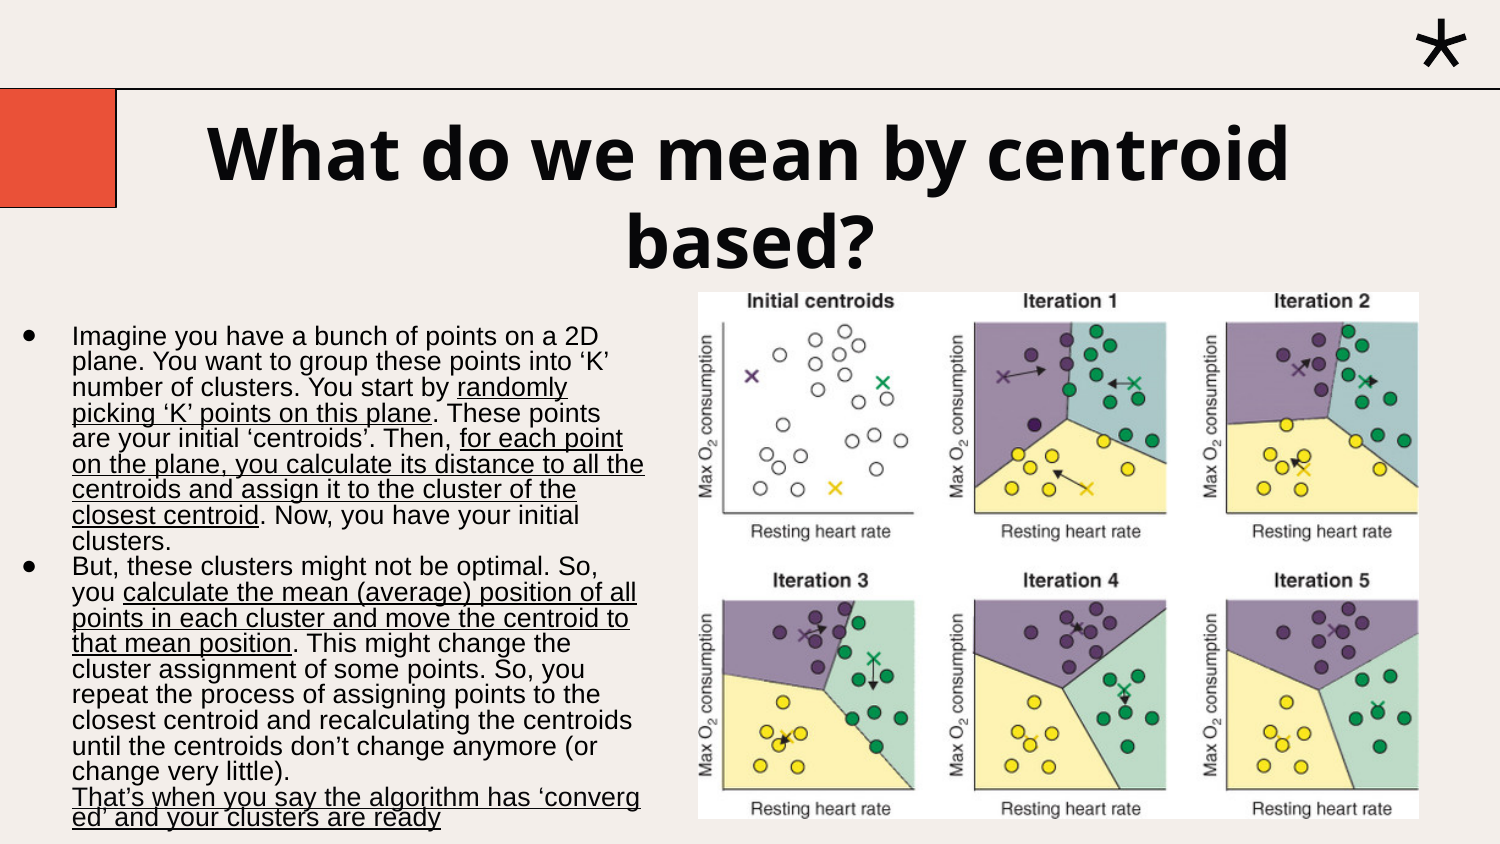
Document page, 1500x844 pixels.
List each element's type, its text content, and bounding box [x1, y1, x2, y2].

picture [697, 292, 1419, 819]
text_box Imagine you have a bunch of points on a 2D plane. You want to group these points into ‘K’ number of clusters. You start by randomly picking ‘K’ points on this plane. These points are your initial ‘centroids’. Then, for each point on the plane, you calculate its distance to all the centroids and assign it to the cluster of the closest centroid. Now, you have your initial clusters. But, these clusters might not be optimal. So, you calculate the mean (average) position of all points in each cluster and move the centroid to that mean position. This might change the cluster assignment of some points. So, you repeat the process of assigning points to the closest centroid and recalculating the centroids until the centroids don’t change anymore (or change very little). That’s when you say the algorithm has ‘converged’ and your clusters are ready. [0, 309, 663, 802]
title What do we mean by centroid based? [116, 92, 1383, 187]
